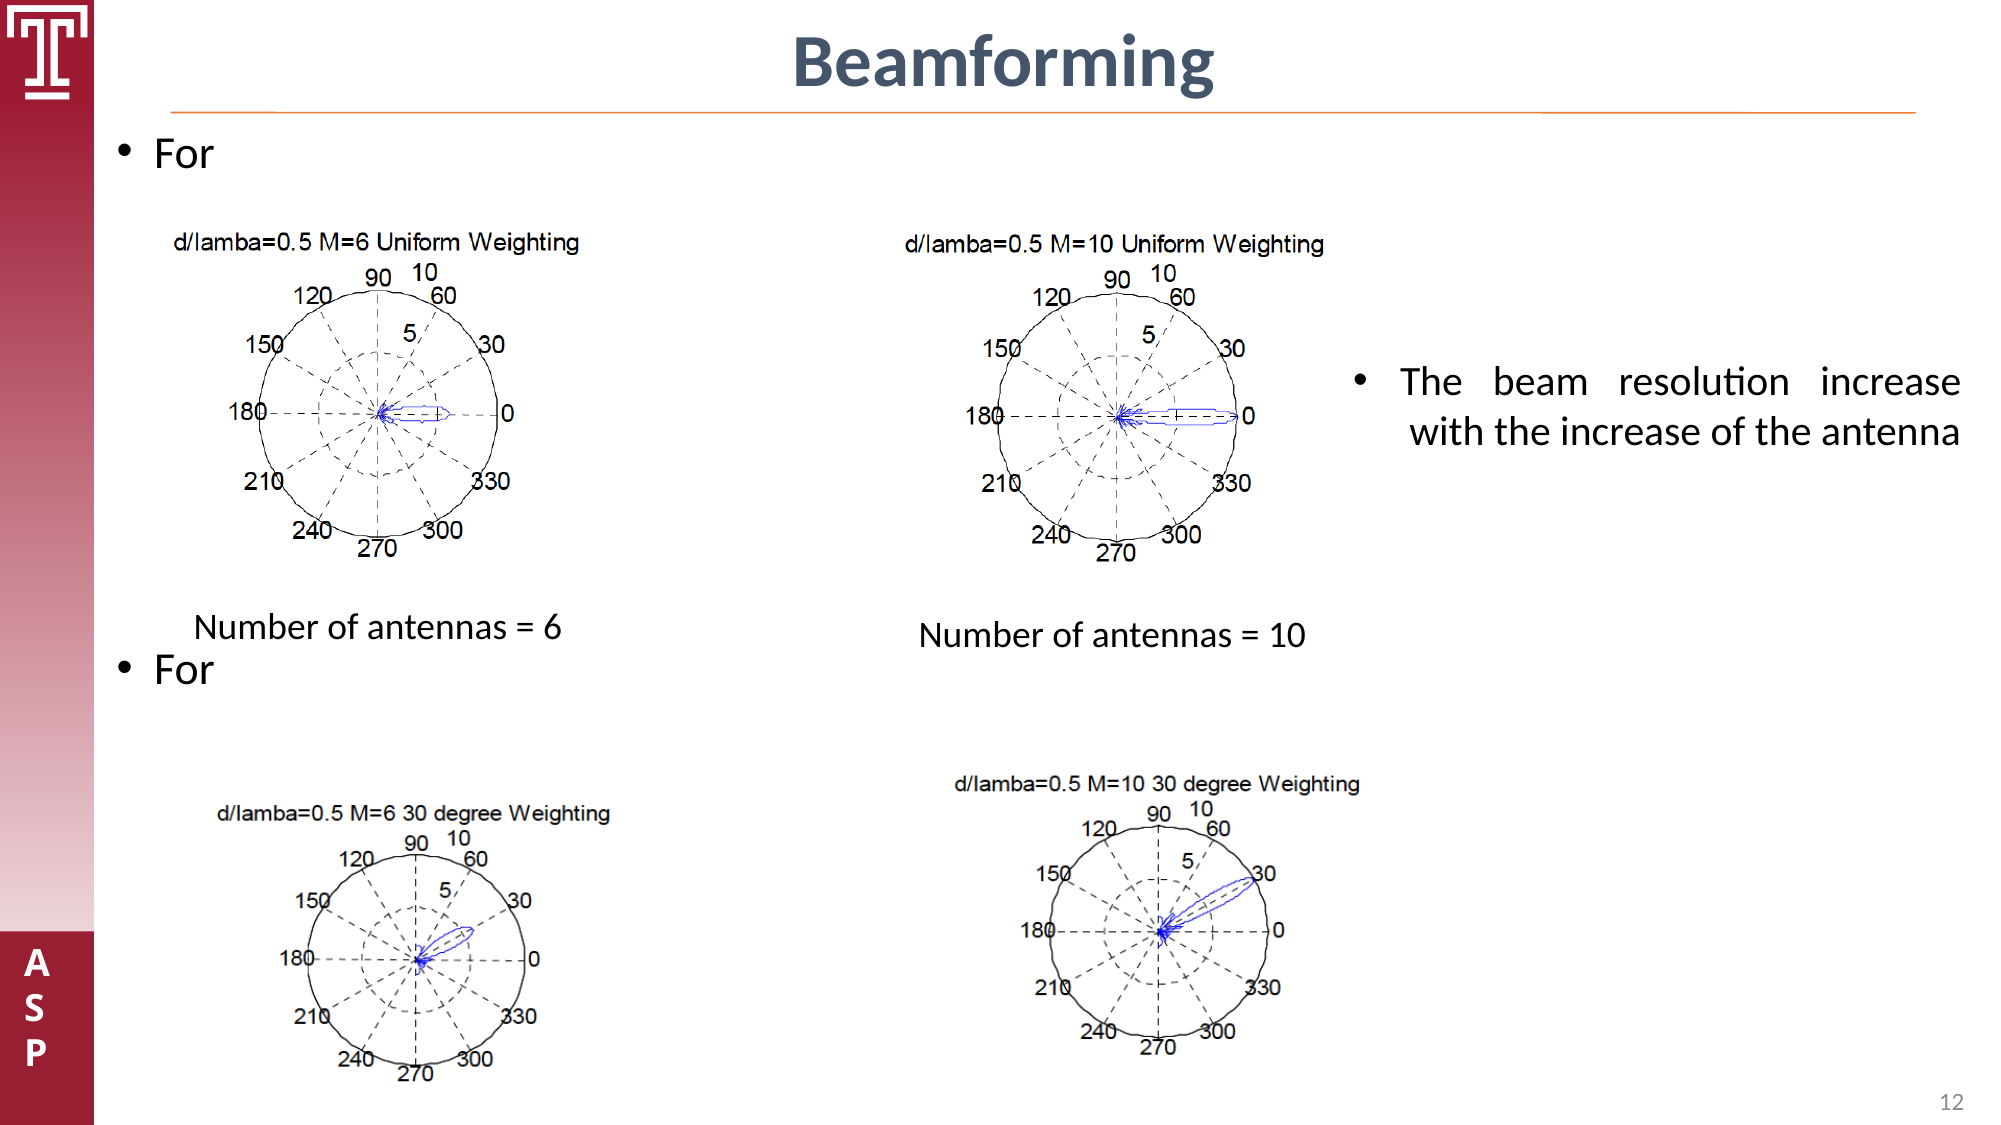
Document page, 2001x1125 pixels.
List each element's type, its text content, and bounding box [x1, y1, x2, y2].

slide_number 12 [1629, 1074, 1980, 1125]
picture [0, 0, 94, 106]
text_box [128, 206, 1408, 1100]
text_box Beamforming [378, 0, 1630, 113]
text_box The beam resolution increase with the increase of the antenna [1408, 346, 1977, 462]
